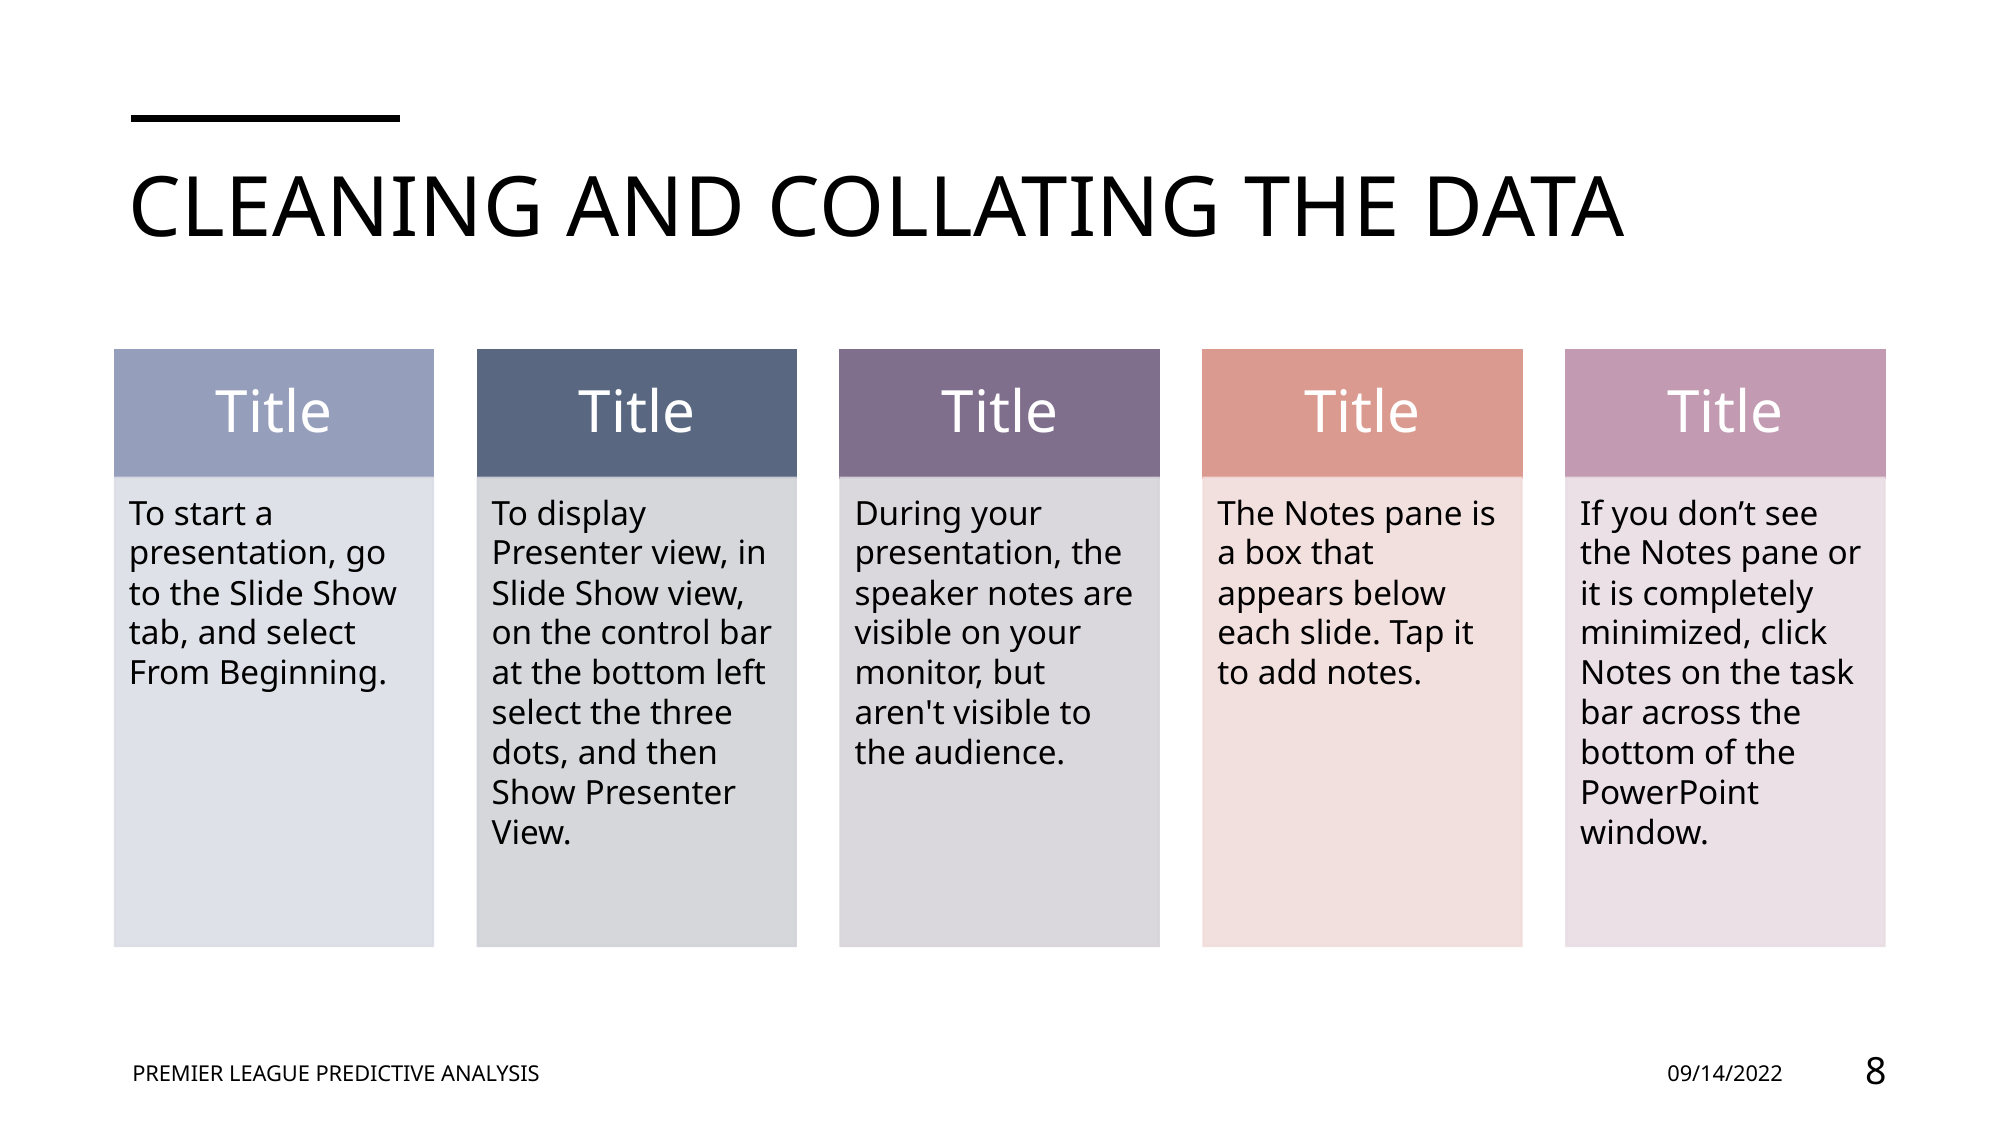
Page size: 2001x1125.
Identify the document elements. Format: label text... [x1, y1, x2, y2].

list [114, 318, 1886, 979]
title Cleaning and Collating the data [114, 145, 1886, 318]
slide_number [1372, 1042, 1791, 1103]
slide_number 8 [1791, 1042, 1902, 1103]
footer PREMIER LEAGUE PREDICTIVE ANALYSIS [117, 1042, 862, 1103]
